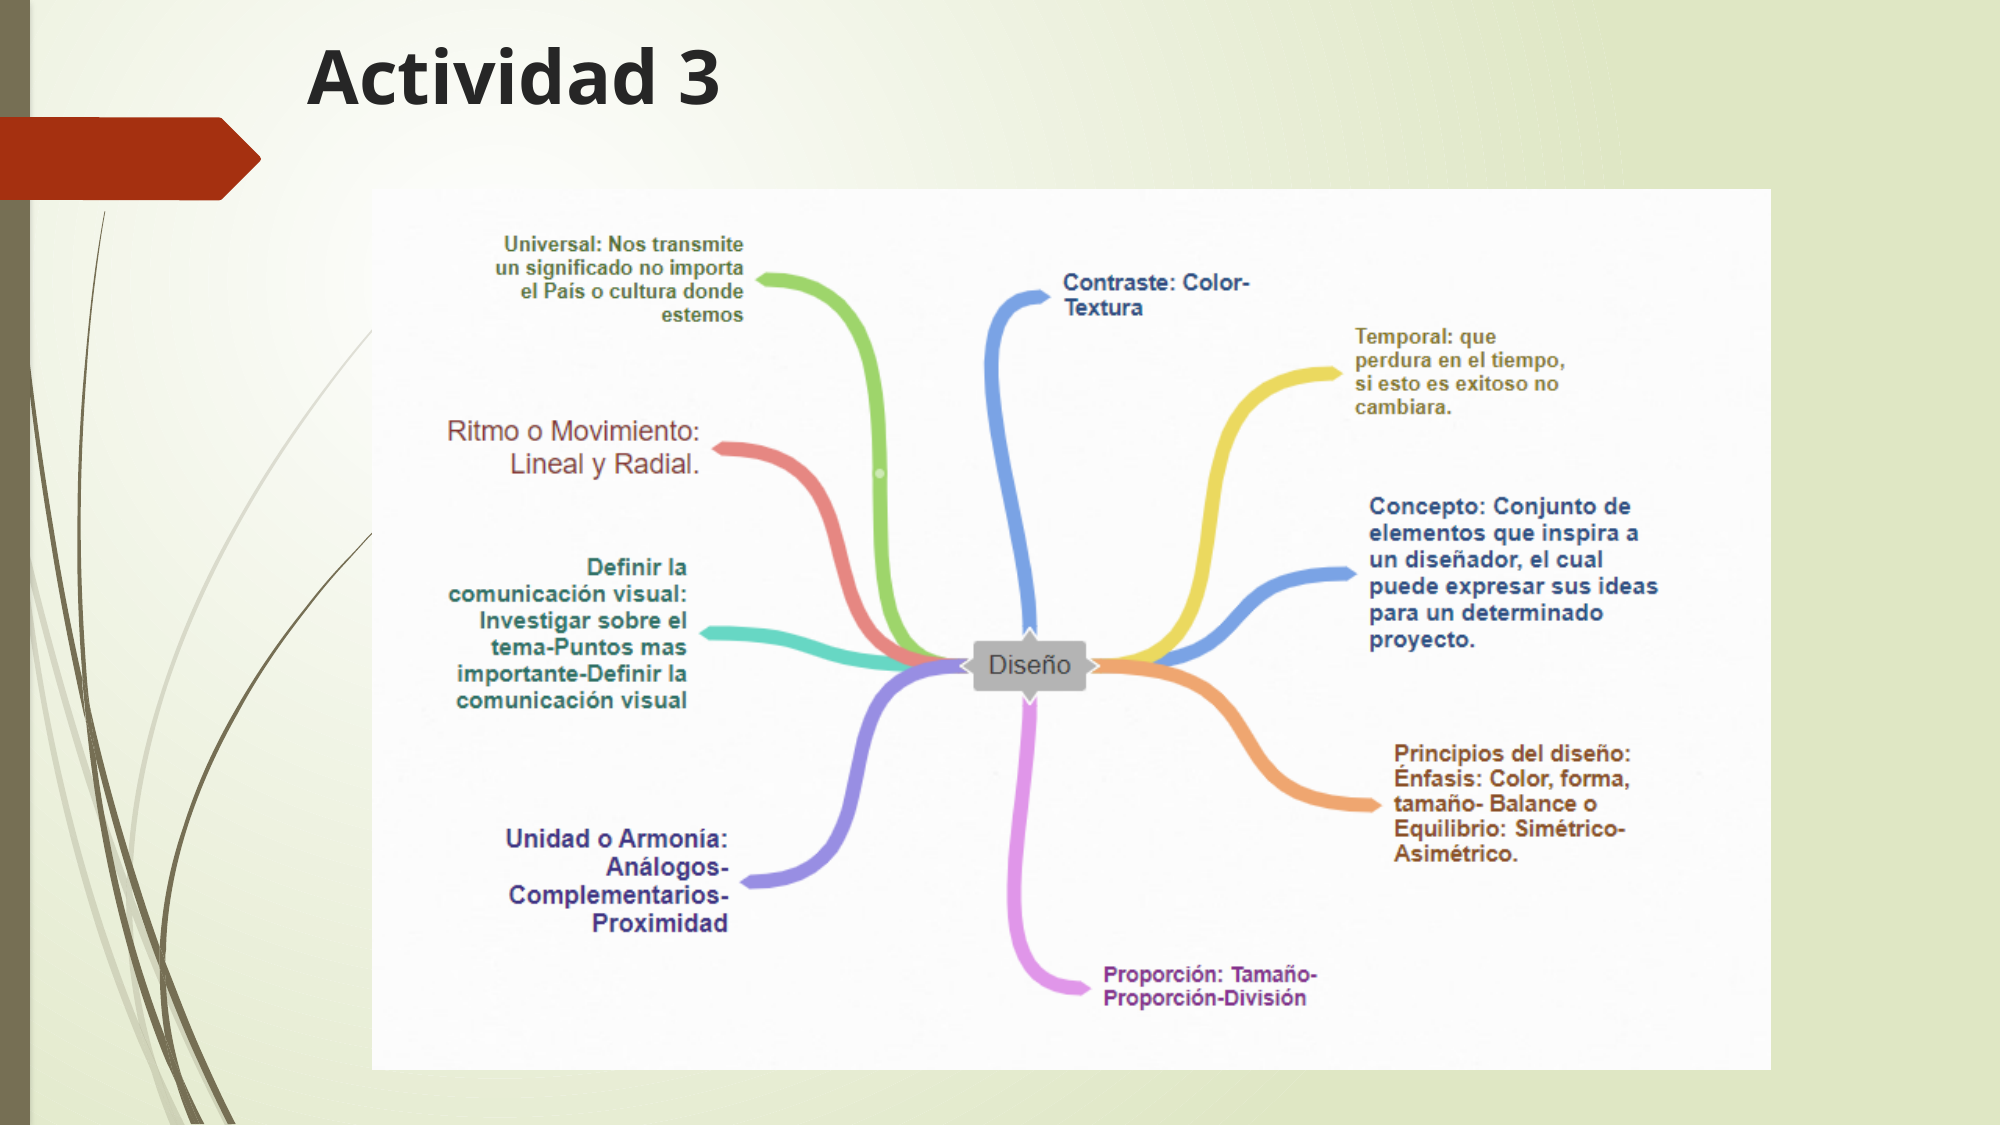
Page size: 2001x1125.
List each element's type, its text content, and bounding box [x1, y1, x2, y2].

title Actividad 3 [292, 21, 1755, 174]
picture [371, 189, 1772, 1070]
